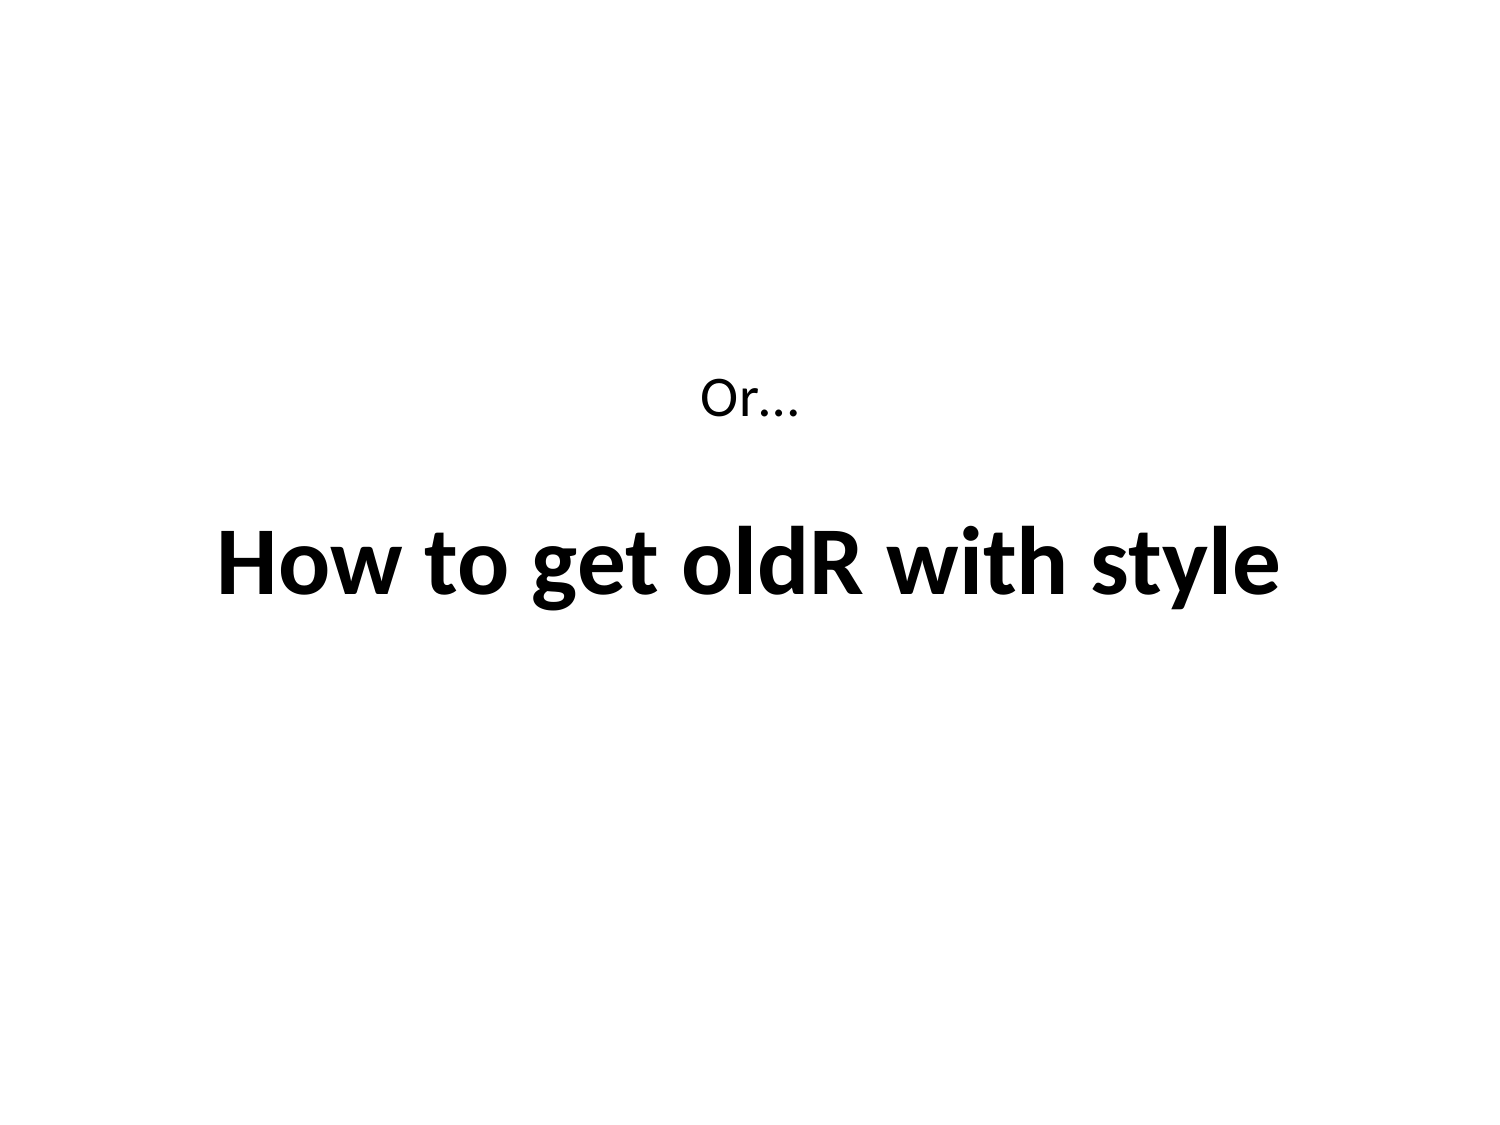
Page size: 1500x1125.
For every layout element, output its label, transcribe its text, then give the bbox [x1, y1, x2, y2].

title Or… How to get oldR with style [74, 350, 1426, 623]
